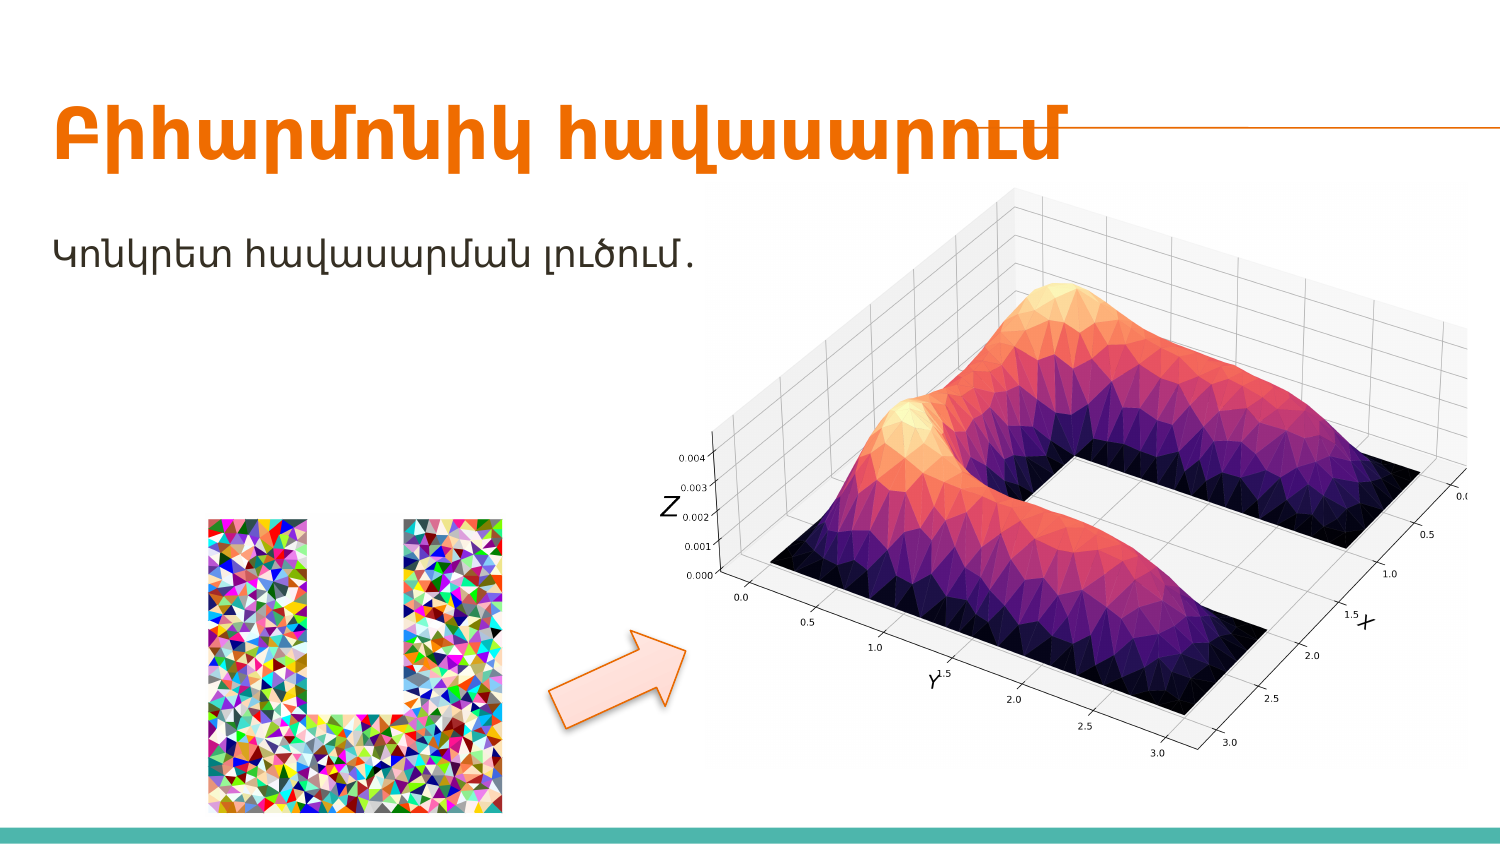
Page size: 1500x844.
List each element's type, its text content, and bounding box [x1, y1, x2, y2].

list Կոնկրետ հավասարման լուծում․ [51, 207, 654, 750]
text_box [547, 629, 654, 730]
picture [659, 182, 1468, 770]
title Բիհարմոնիկ հավասարում [51, 72, 1449, 189]
picture [204, 513, 506, 817]
